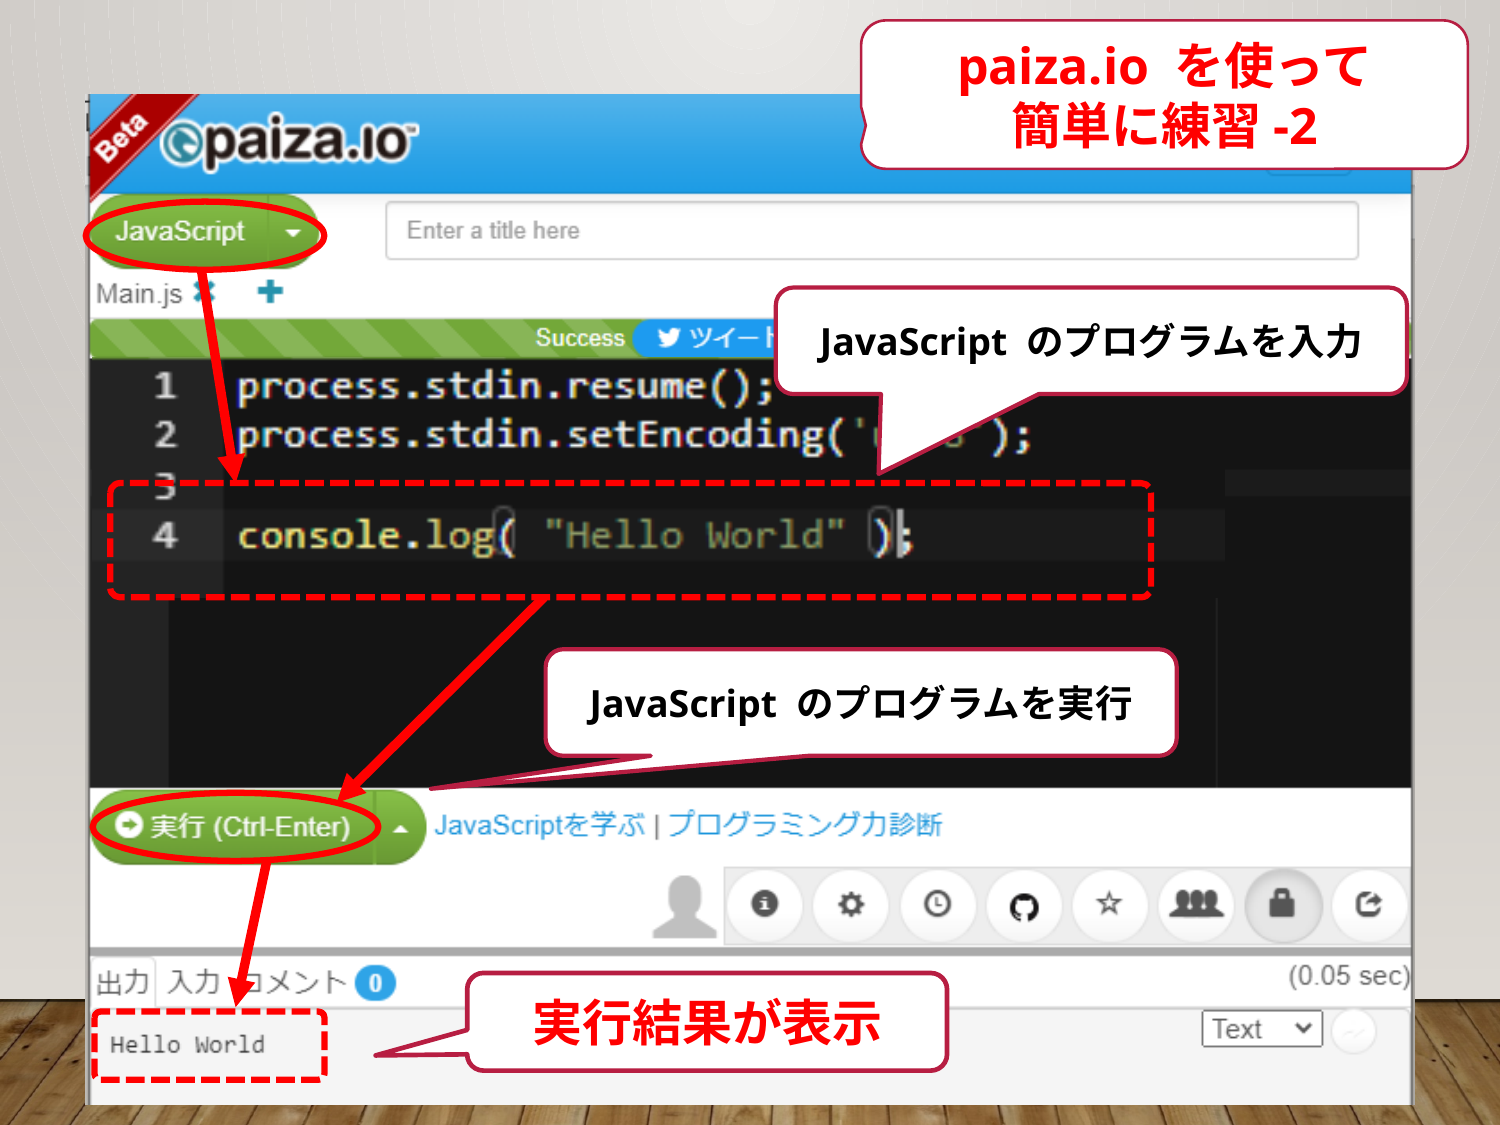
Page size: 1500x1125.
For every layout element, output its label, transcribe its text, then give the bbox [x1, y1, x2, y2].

text_box paiza.io を使って 簡単に練習-2 [859, 19, 1470, 171]
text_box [235, 860, 268, 1008]
picture [0, 94, 1500, 1125]
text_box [336, 596, 545, 803]
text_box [201, 269, 236, 484]
